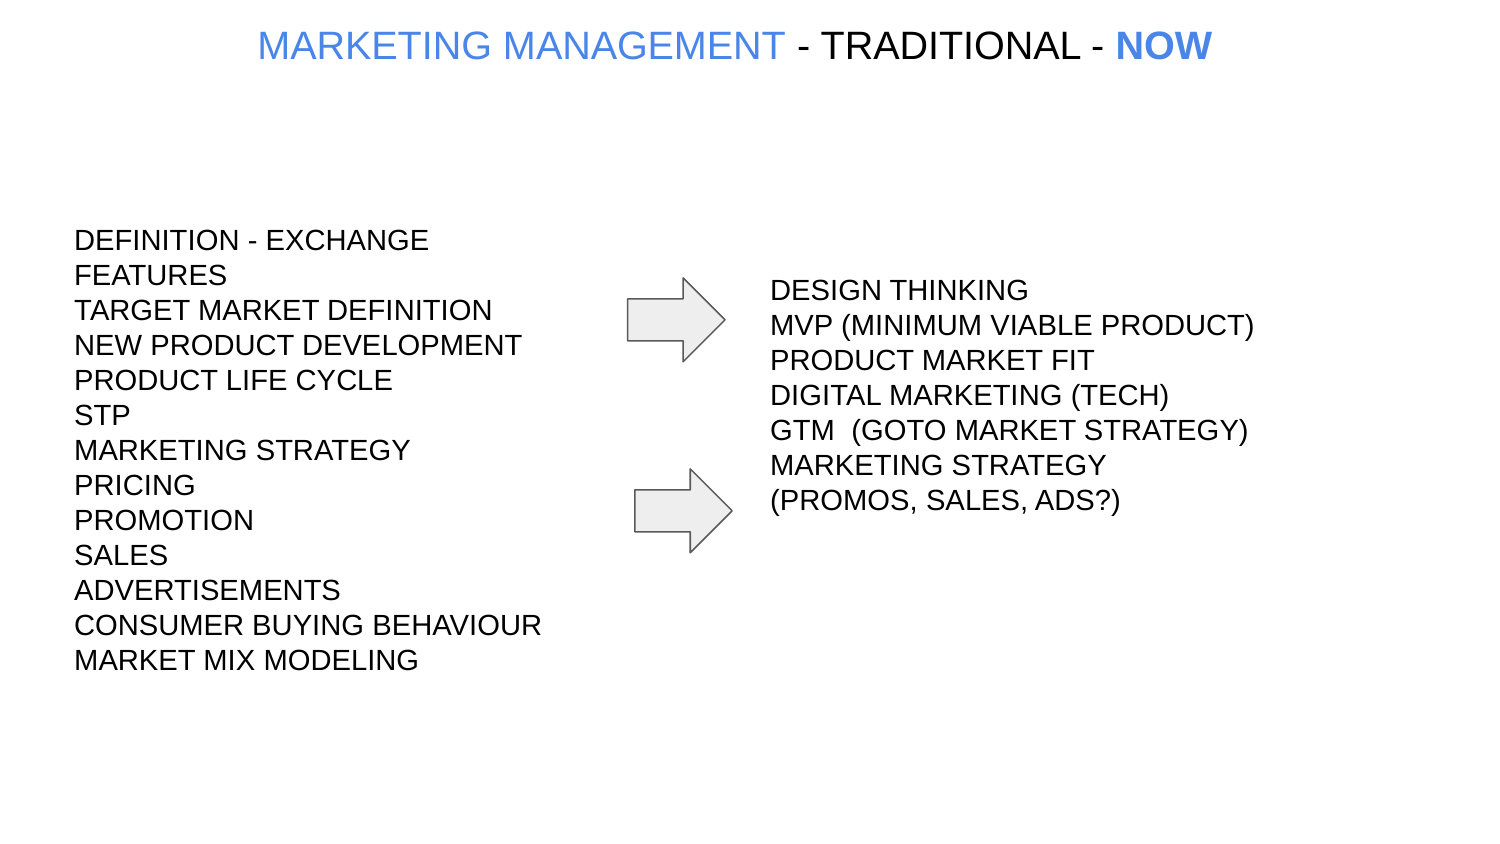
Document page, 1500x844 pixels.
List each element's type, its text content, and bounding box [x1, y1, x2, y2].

text_box [634, 468, 733, 553]
title MARKETING MANAGEMENT - TRADITIONAL - NOW [36, 11, 1434, 82]
text_box DESIGN THINKING MVP (MINIMUM VIABLE PRODUCT) PRODUCT MARKET FIT DIGITAL MARKETING (TECH) GTM (GOTO MARKET STRATEGY) MARKETING STRATEGY (PROMOS, SALES, ADS?) [755, 256, 1402, 637]
text_box [627, 277, 726, 362]
text_box DEFINITION - EXCHANGE FEATURES TARGET MARKET DEFINITION NEW PRODUCT DEVELOPMENT PRODUCT LIFE CYCLE STP MARKETING STRATEGY PRICING PROMOTION SALES ADVERTISEMENTS CONSUMER BUYING BEHAVIOUR MARKET MIX MODELING [59, 206, 606, 726]
